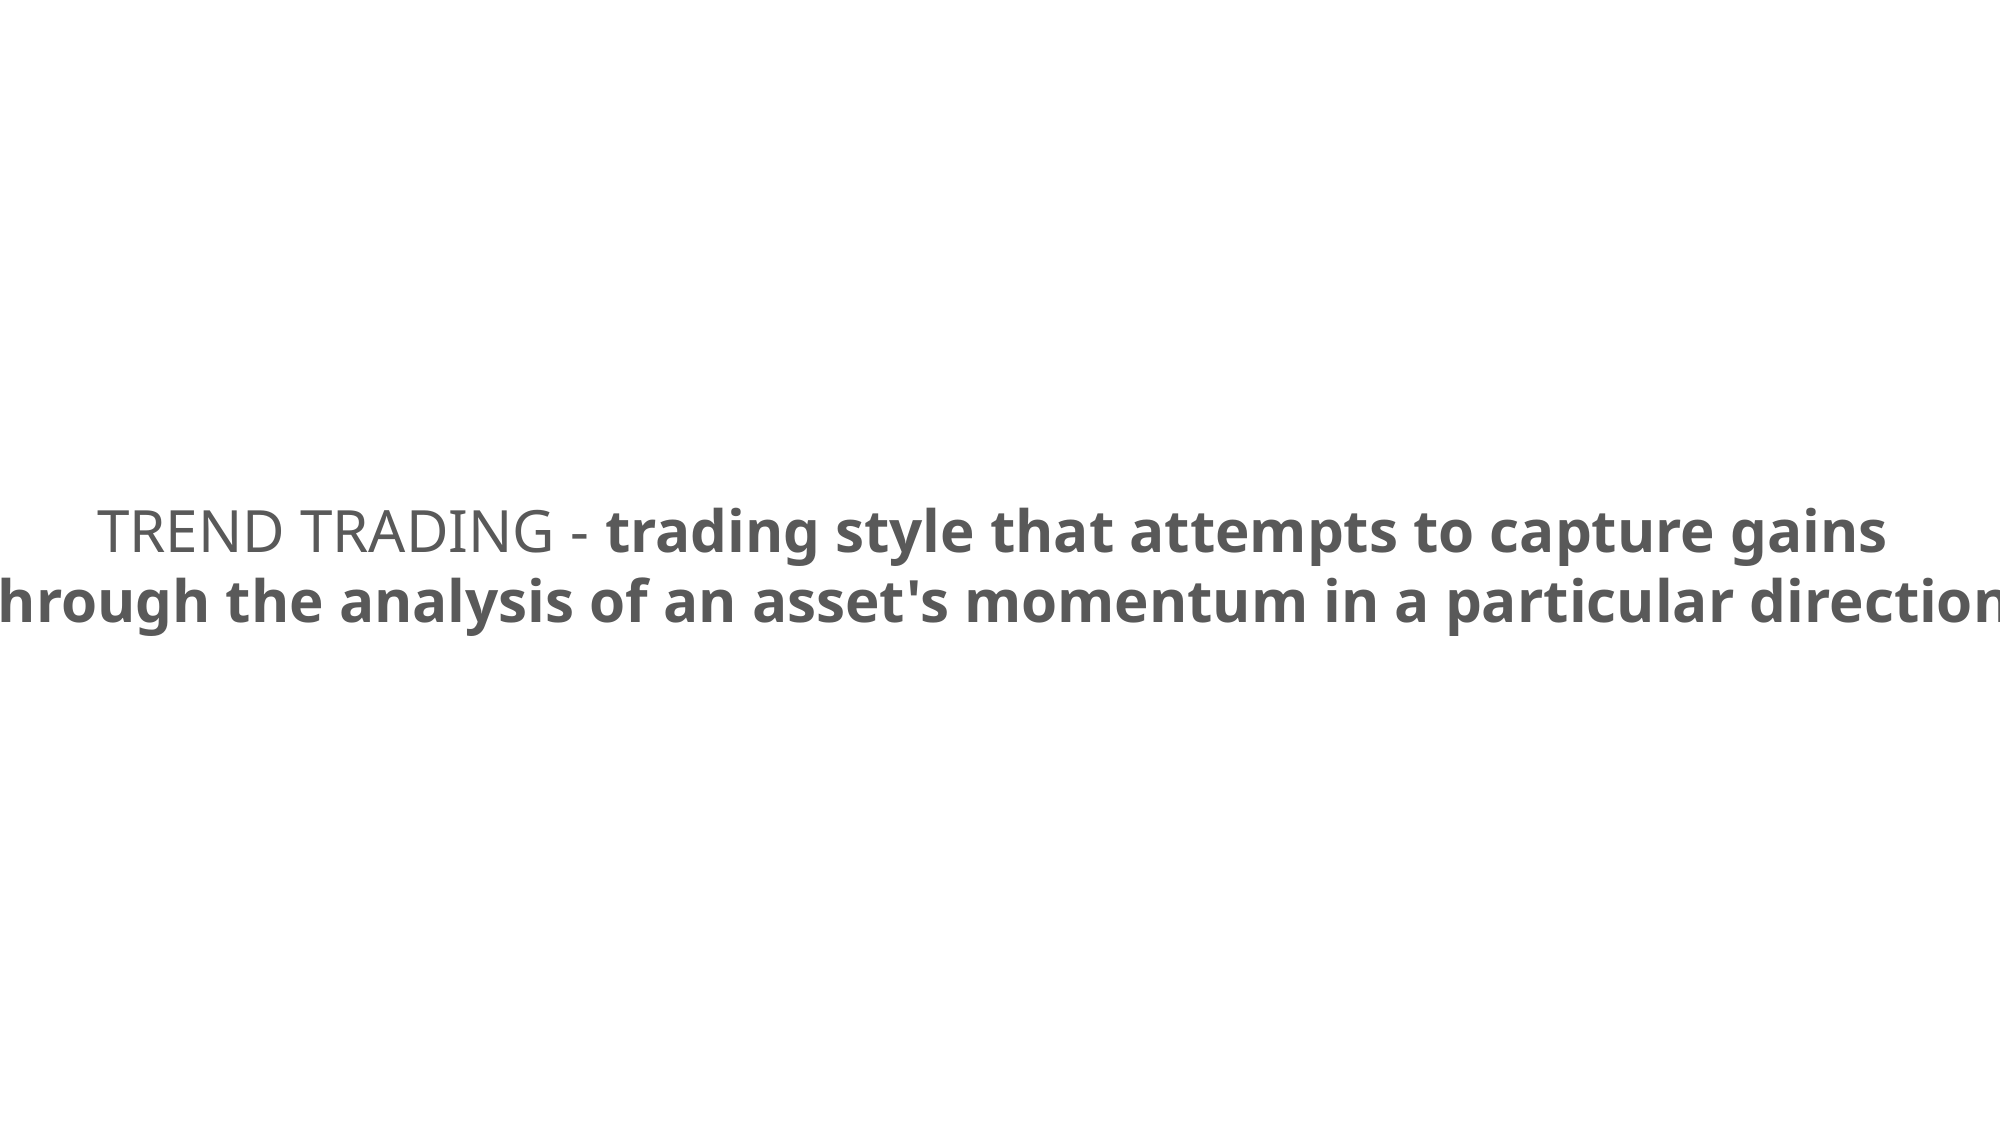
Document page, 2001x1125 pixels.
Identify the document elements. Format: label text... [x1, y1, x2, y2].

text_box TREND TRADING - trading style that attempts to capture gains through the analysis of an asset's momentum in a particular direction. [0, 486, 2000, 642]
